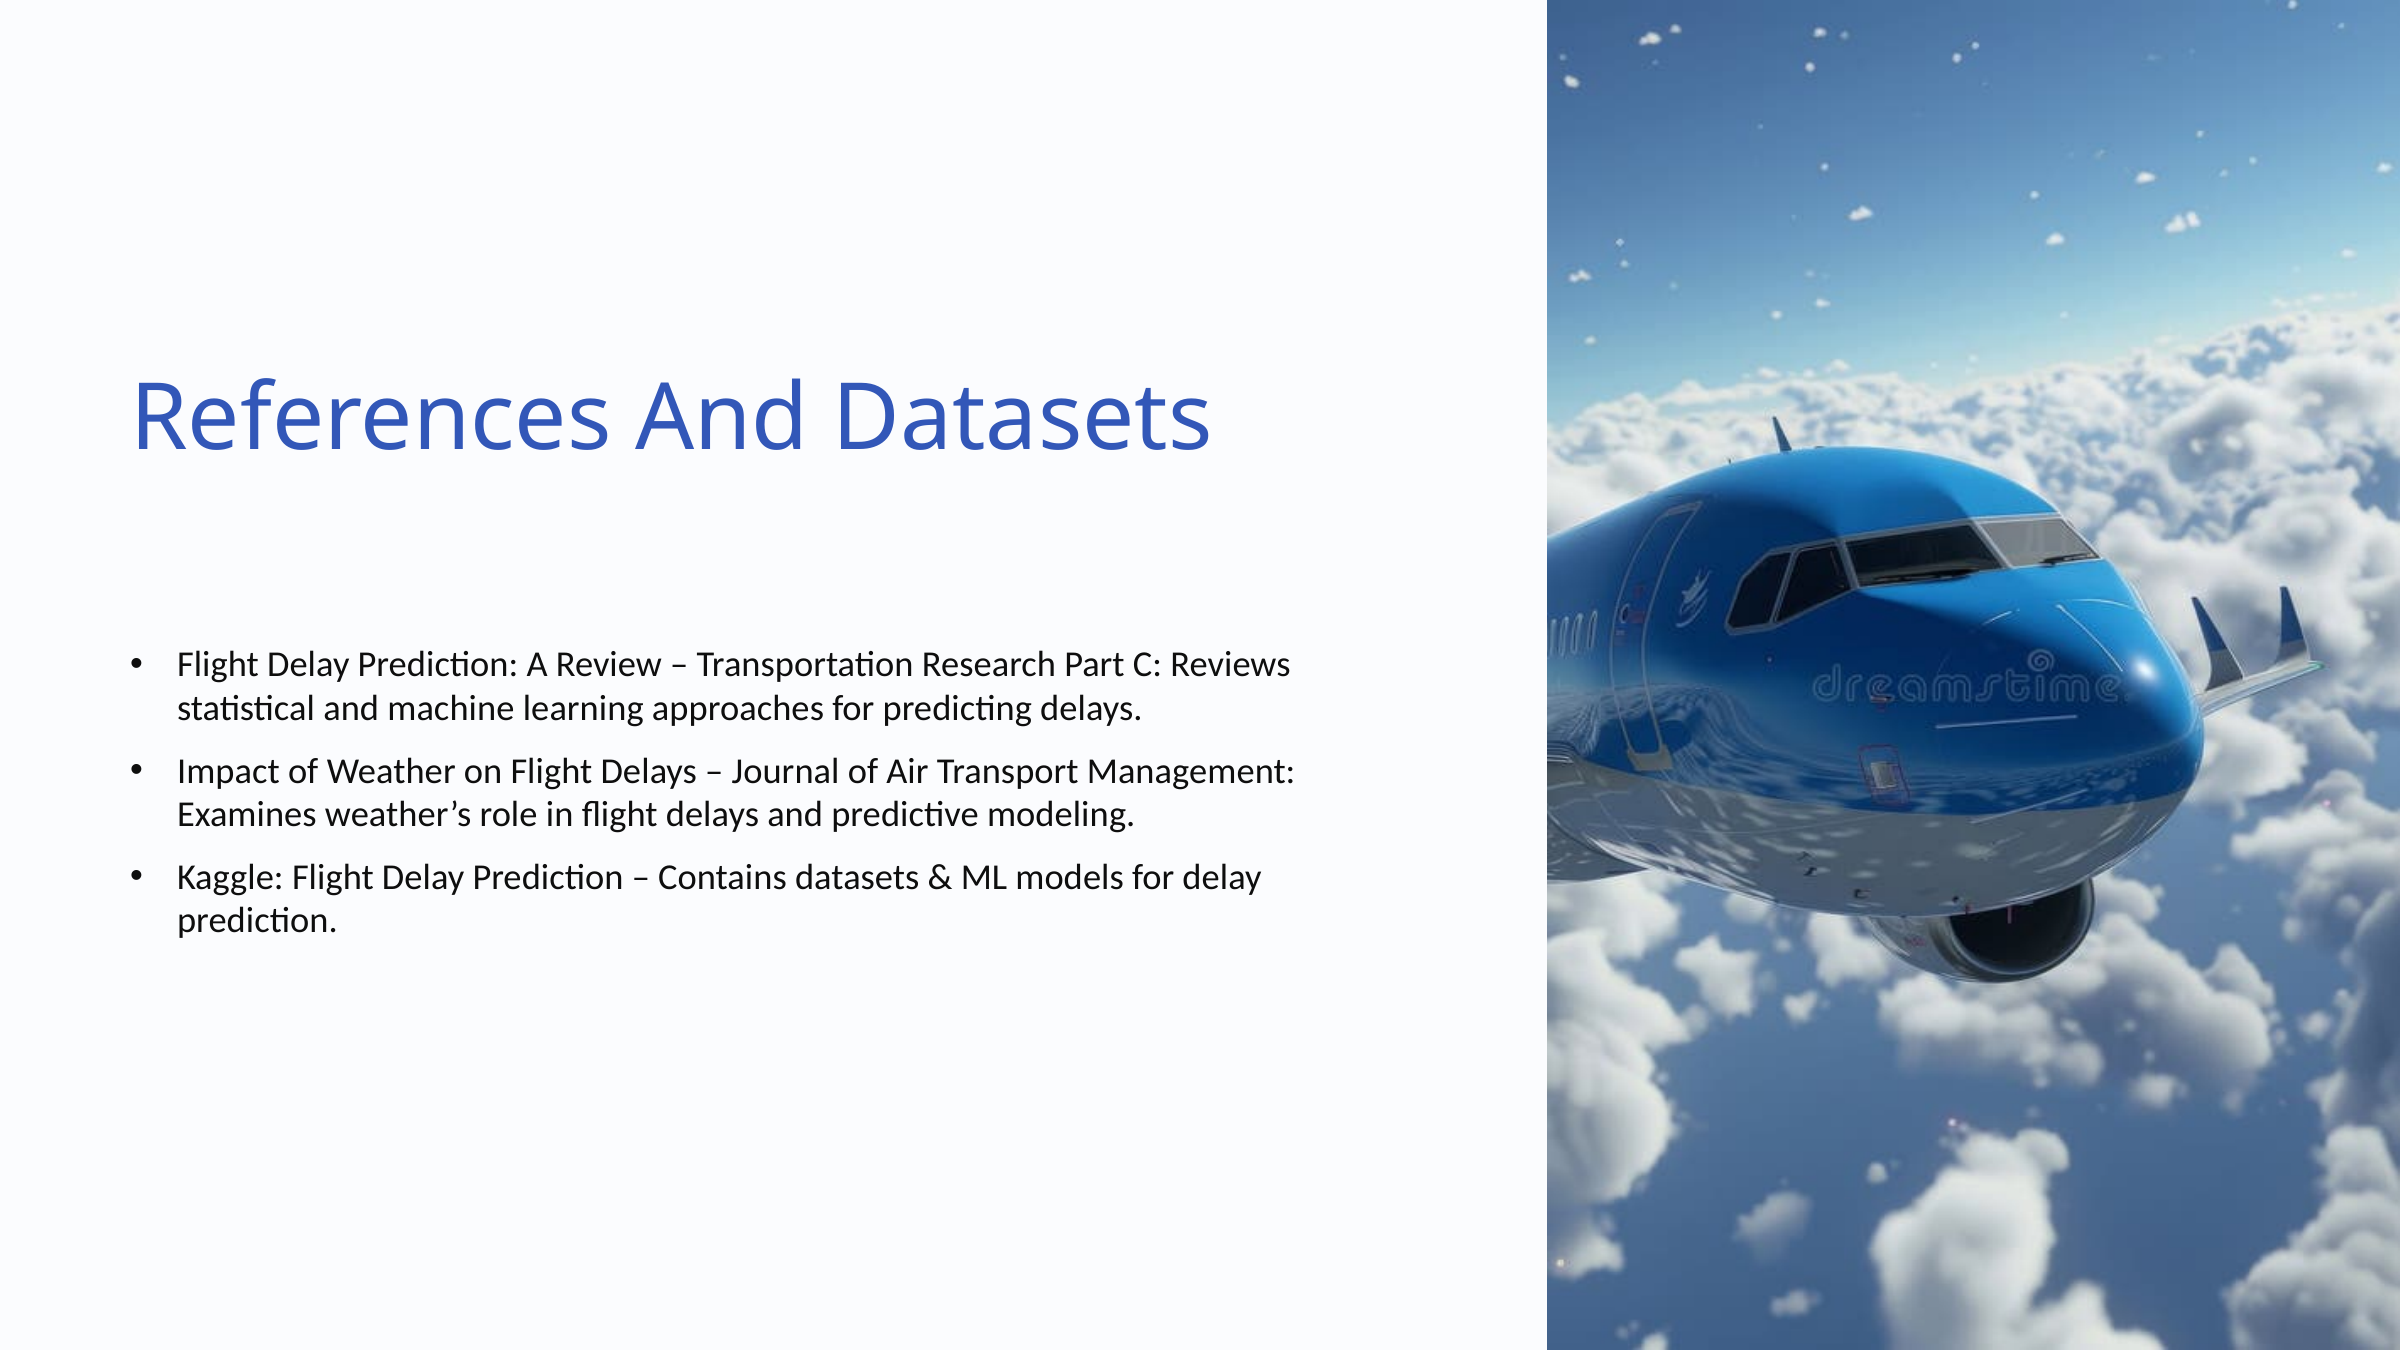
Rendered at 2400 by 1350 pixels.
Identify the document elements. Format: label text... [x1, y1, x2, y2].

picture [1547, 0, 2400, 1350]
text_box References And Datasets [130, 352, 1370, 585]
text_box Flight Delay Prediction: A Review – Transportation Research Part C: Reviews statistical and machine learning approaches for predicting delays. Impact of Weather on Flight Delays – Journal of Air Transport Management: Examines weather’s role in flight delays and predictive modeling. Kaggle: Flight Delay Prediction – Contains datasets & ML models for delay prediction. [130, 640, 1370, 998]
